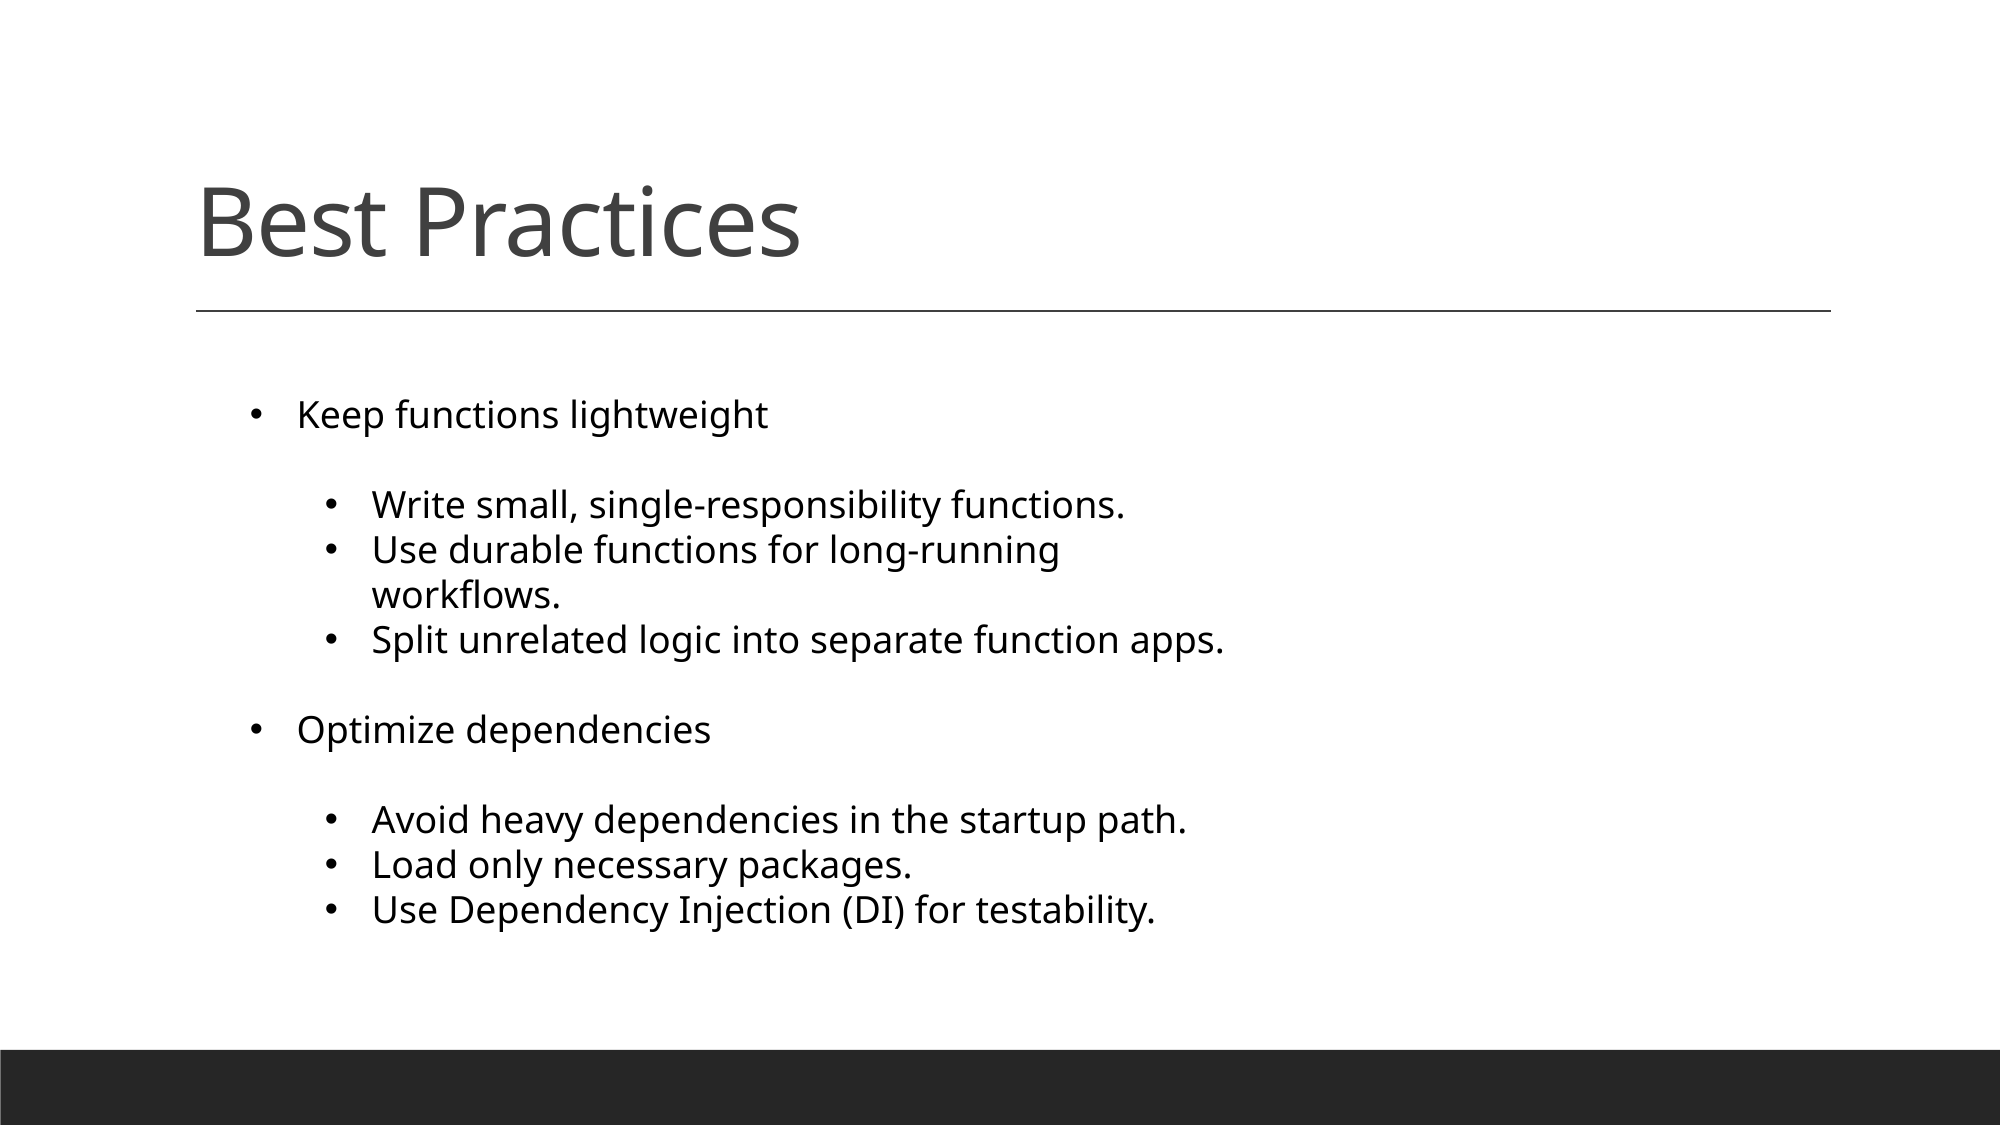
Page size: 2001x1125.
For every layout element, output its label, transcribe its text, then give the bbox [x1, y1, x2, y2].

title Best Practices [180, 47, 1830, 285]
text_box Keep functions lightweight Write small, single-responsibility functions. Use durable functions for long-running workflows. Split unrelated logic into separate function apps. Optimize dependencies Avoid heavy dependencies in the startup path. Load only necessary packages. Use Dependency Injection (DI) for testability. [235, 383, 1261, 939]
